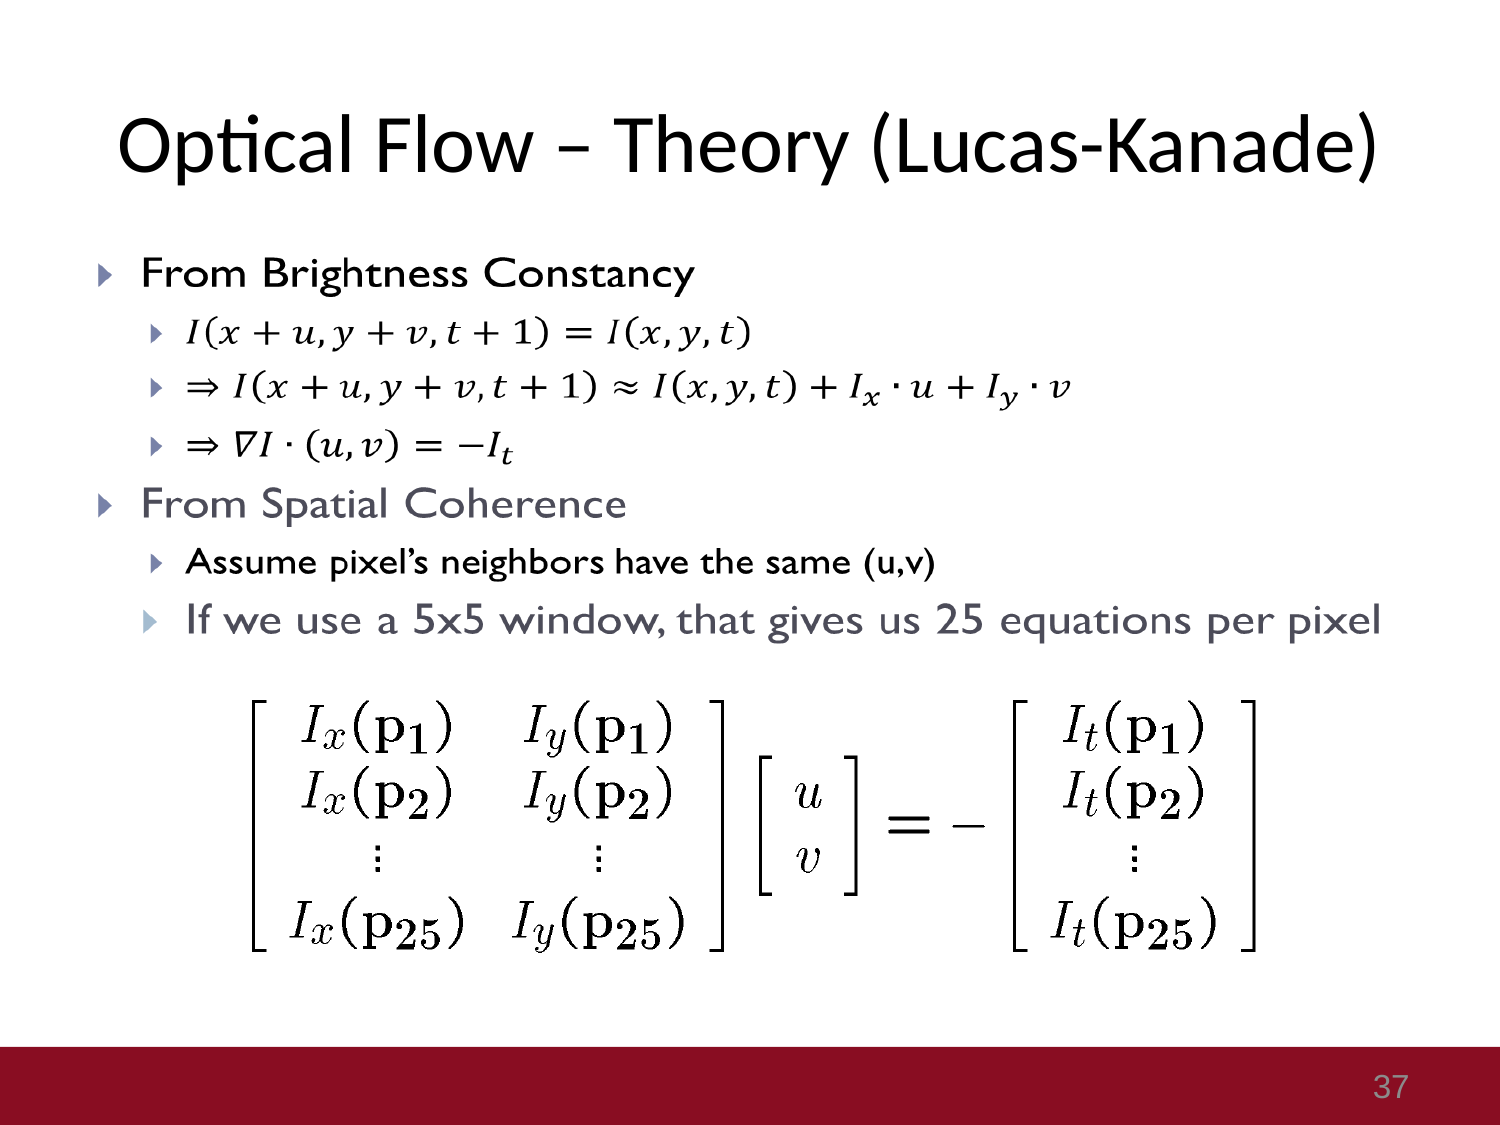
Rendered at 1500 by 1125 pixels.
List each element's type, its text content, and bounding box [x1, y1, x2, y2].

text_box [74, 231, 1425, 975]
title Optical Flow – Theory (Lucas-Kanade) [75, 45, 1425, 231]
slide_number 37 [1074, 1057, 1425, 1118]
picture [249, 699, 1256, 955]
